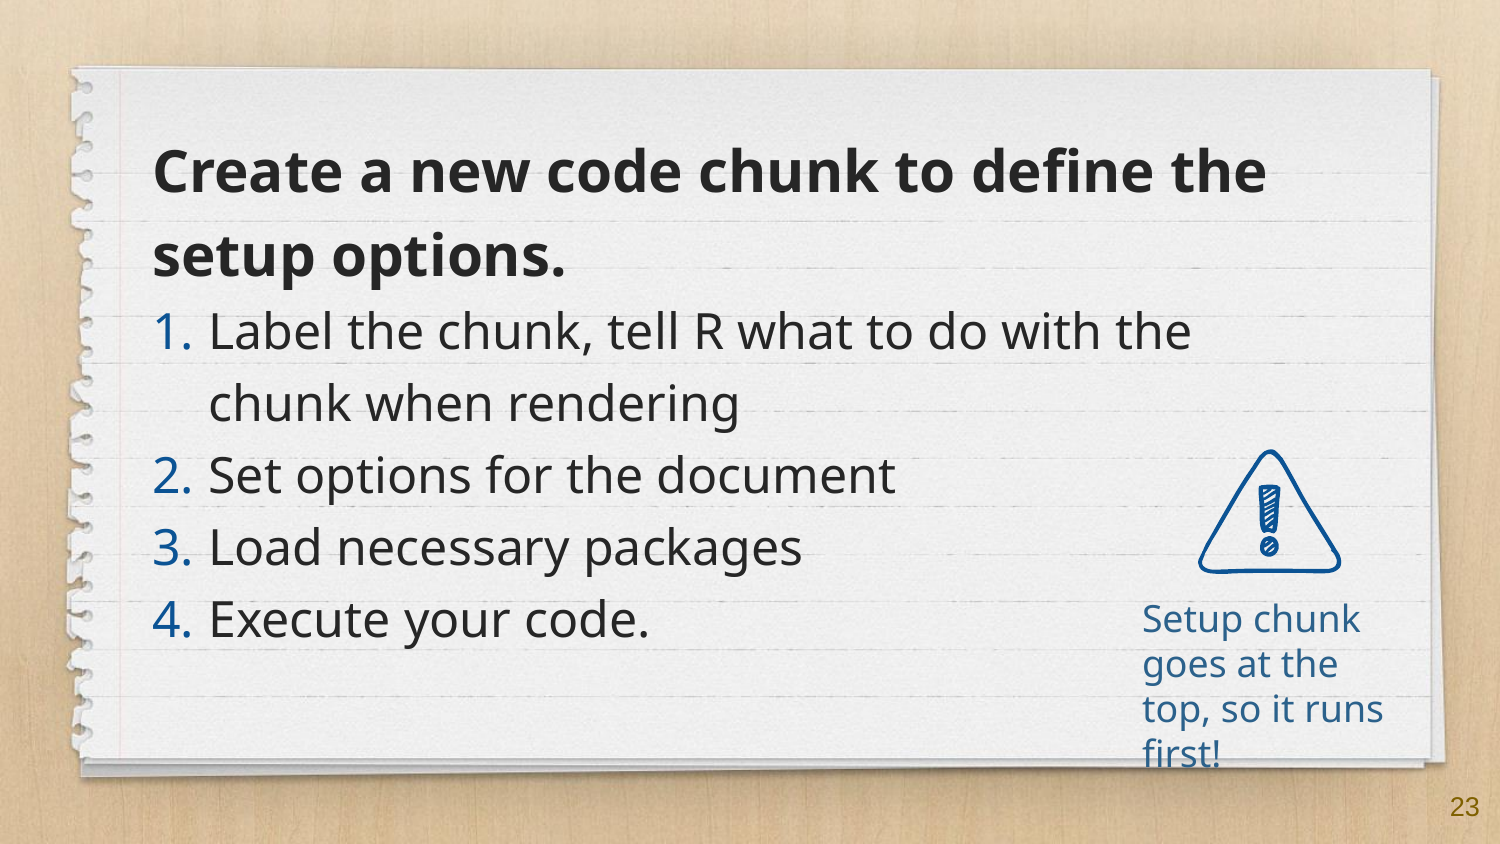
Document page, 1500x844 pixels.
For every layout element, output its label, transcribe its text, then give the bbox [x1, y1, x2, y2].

title [142, 58, 1384, 200]
text_box [1198, 449, 1342, 574]
list Create a new code chunk to define the setup options. Label the chunk, tell R what to do with the chunk when rendering Set options for the document Load necessary packages Execute your code. [116, 104, 1358, 712]
picture [0, 0, 1500, 844]
slide_number 23 [1429, 767, 1500, 844]
text_box Setup chunk goes at the top, so it runs first! [1127, 587, 1413, 783]
